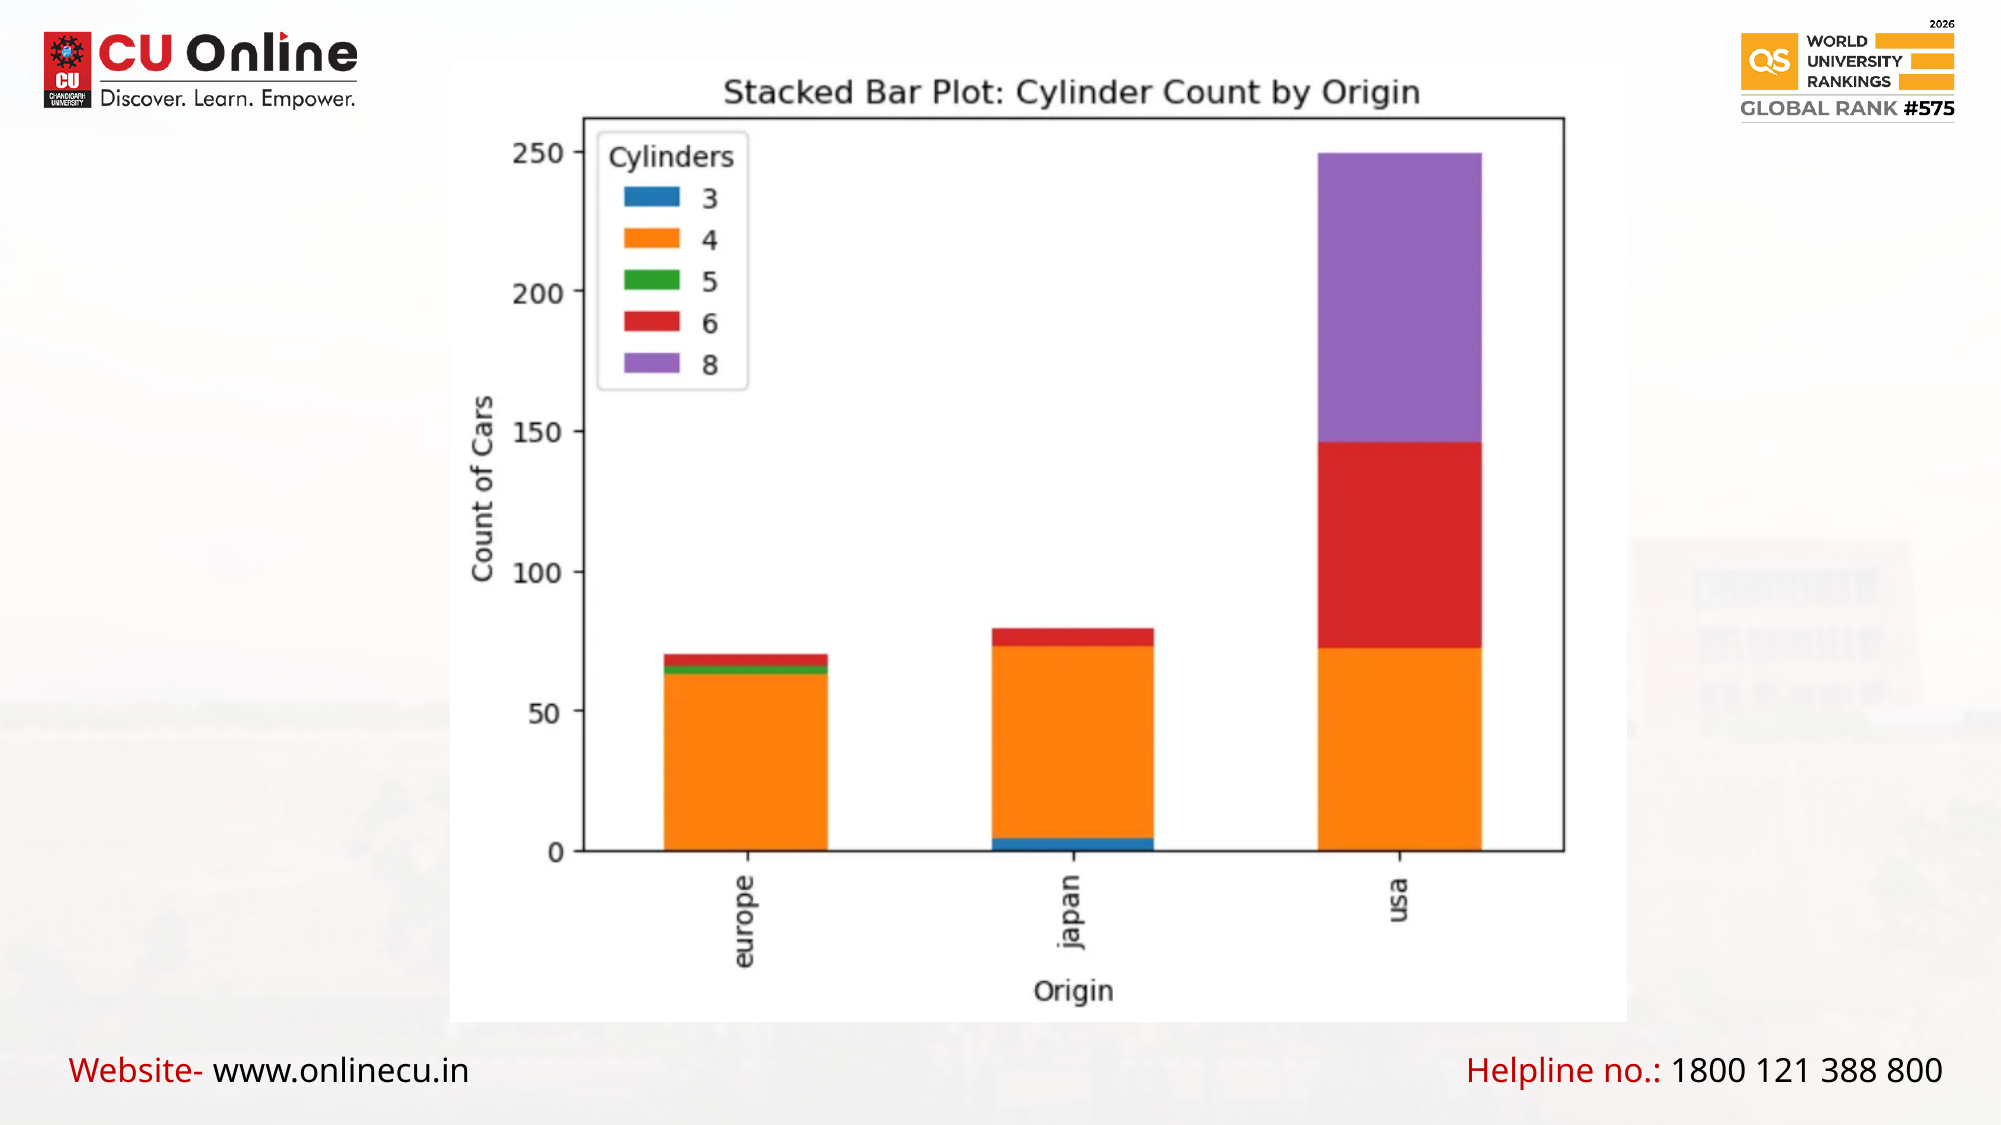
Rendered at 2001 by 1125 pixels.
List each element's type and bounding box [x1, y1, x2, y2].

picture [1673, 20, 2001, 123]
picture [43, 14, 429, 117]
picture [449, 60, 1628, 1023]
